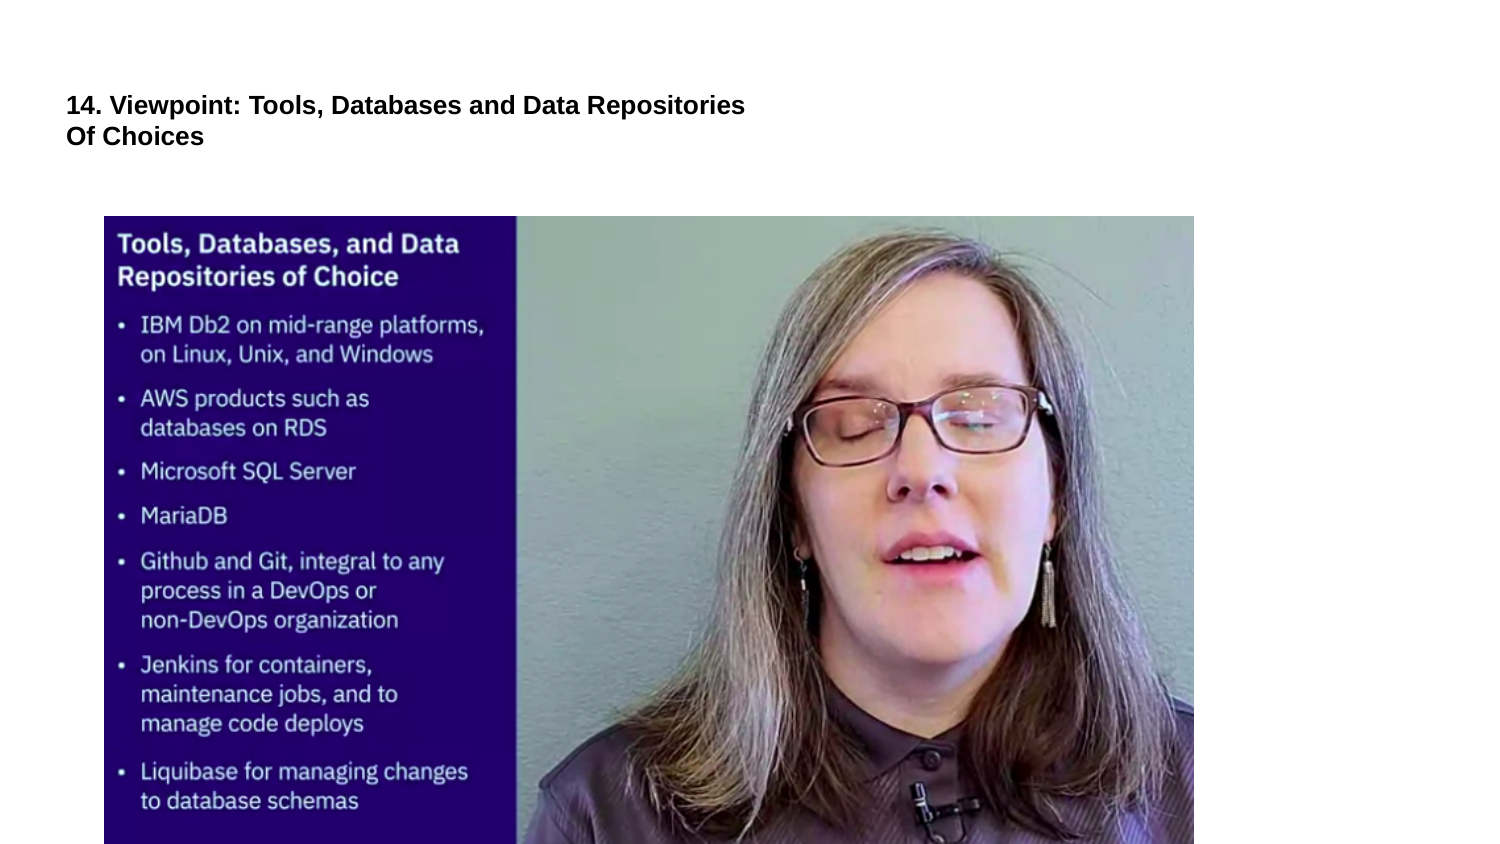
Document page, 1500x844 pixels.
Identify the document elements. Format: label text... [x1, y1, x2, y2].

title 14. Viewpoint: Tools, Databases and Data Repositories Of Choices [51, 72, 1449, 167]
picture [103, 216, 1194, 844]
